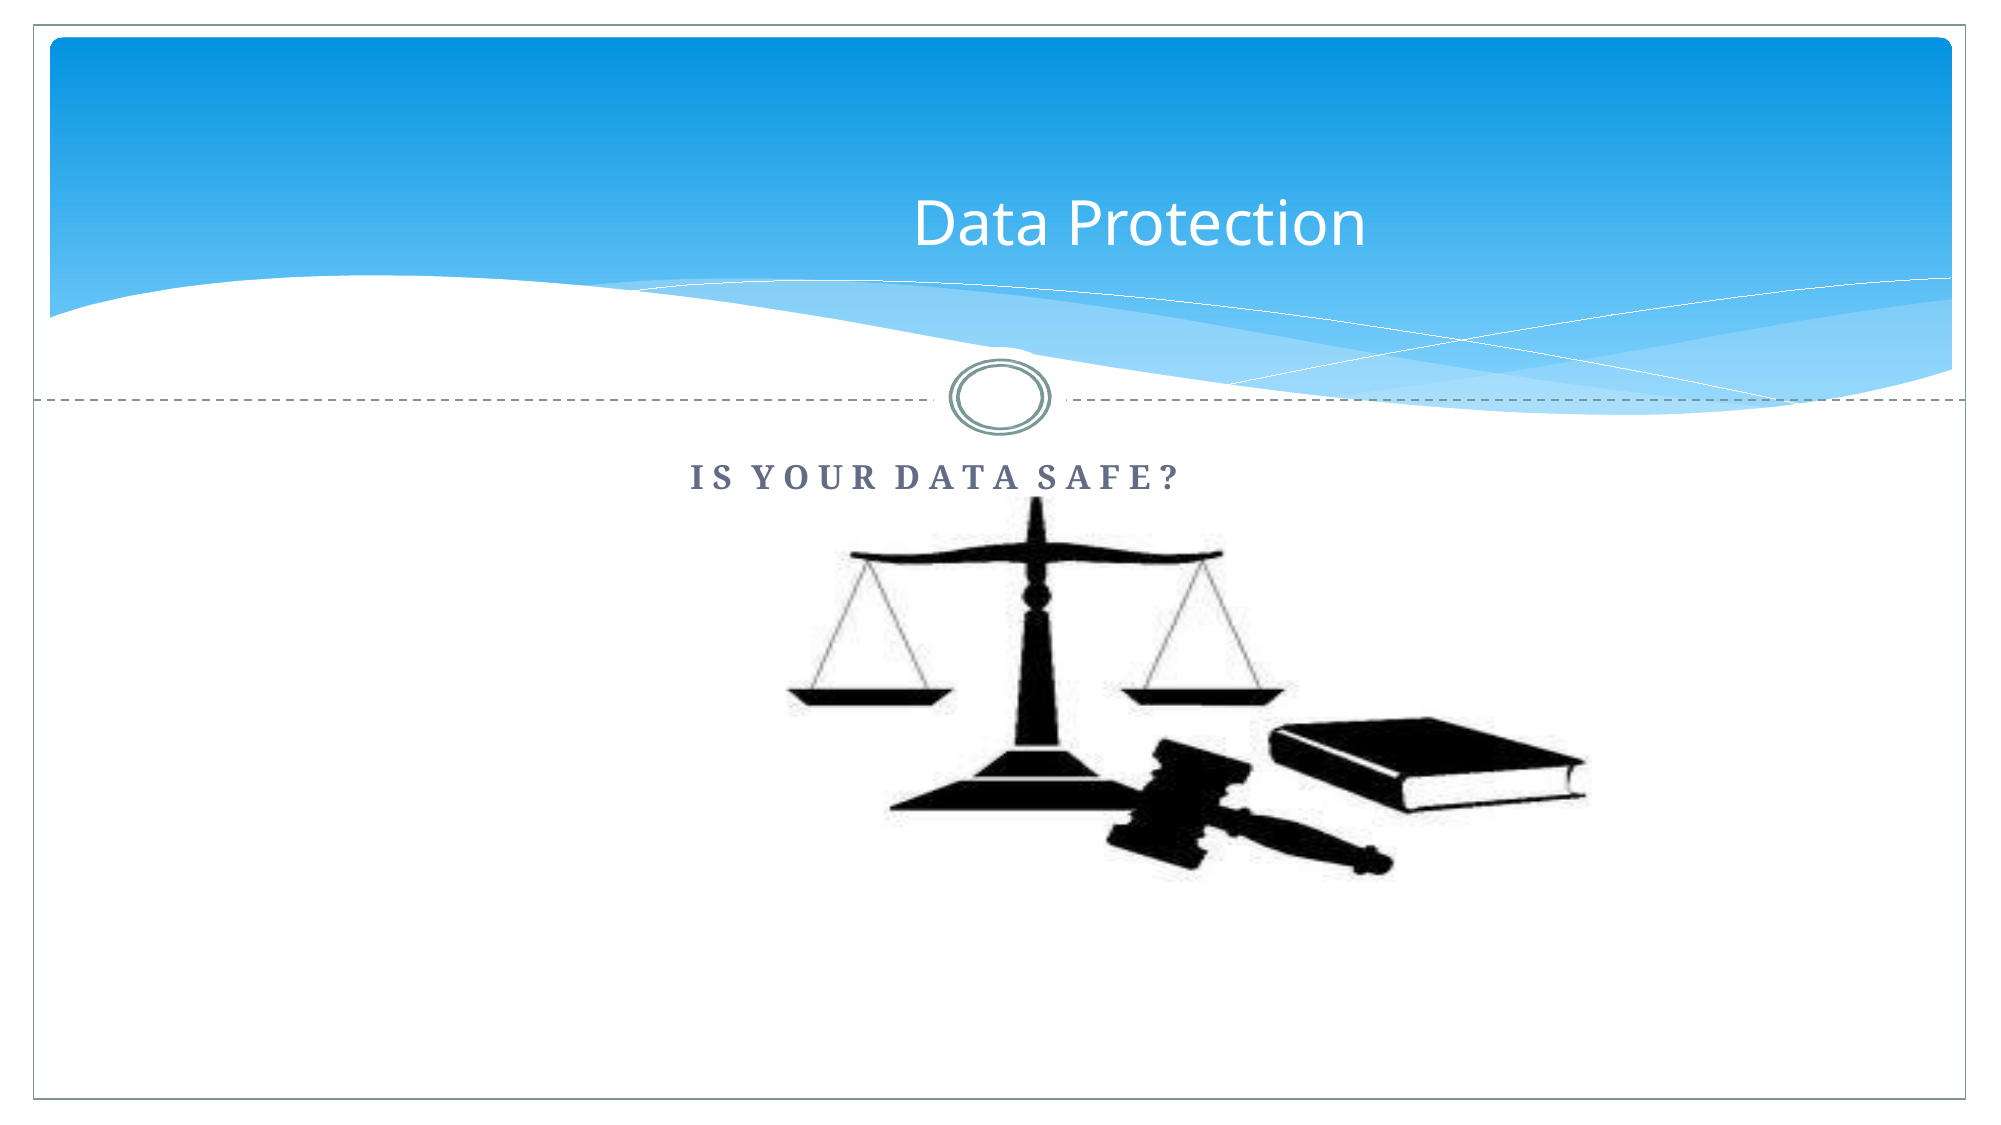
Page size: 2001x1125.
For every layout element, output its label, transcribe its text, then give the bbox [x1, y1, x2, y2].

text_box [33, 24, 1966, 399]
text_box [948, 358, 1052, 436]
text_box I S Y O U R D A T A S A F E ? [688, 456, 1321, 497]
text_box [933, 347, 1067, 447]
text_box [763, 479, 1611, 894]
title Data Protection [99, 2, 1900, 314]
text_box [33, 400, 1966, 1099]
